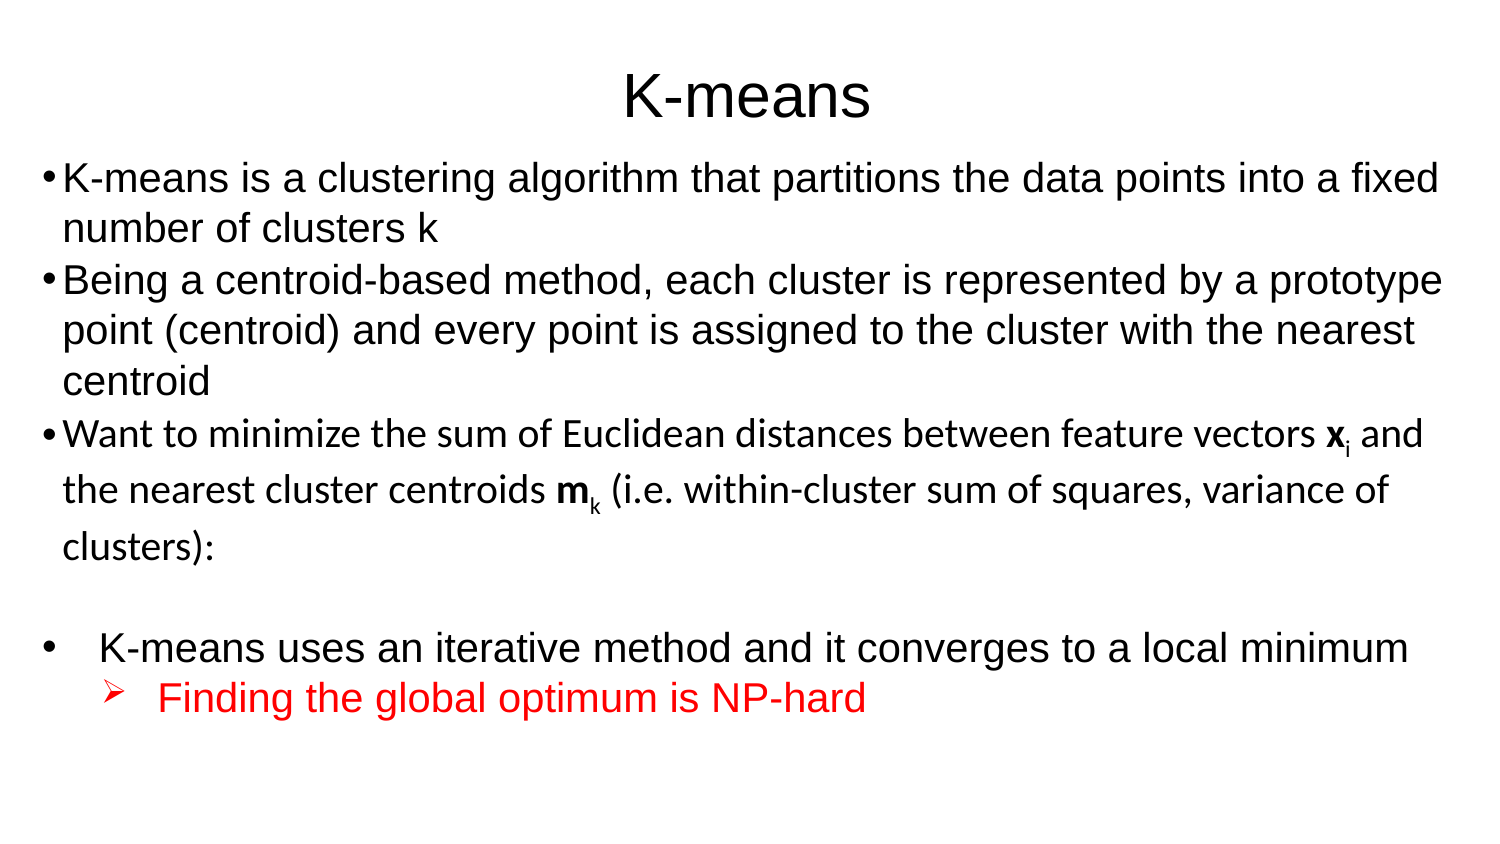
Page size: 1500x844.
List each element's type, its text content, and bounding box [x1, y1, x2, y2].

text_box K-means [24, 21, 1470, 163]
